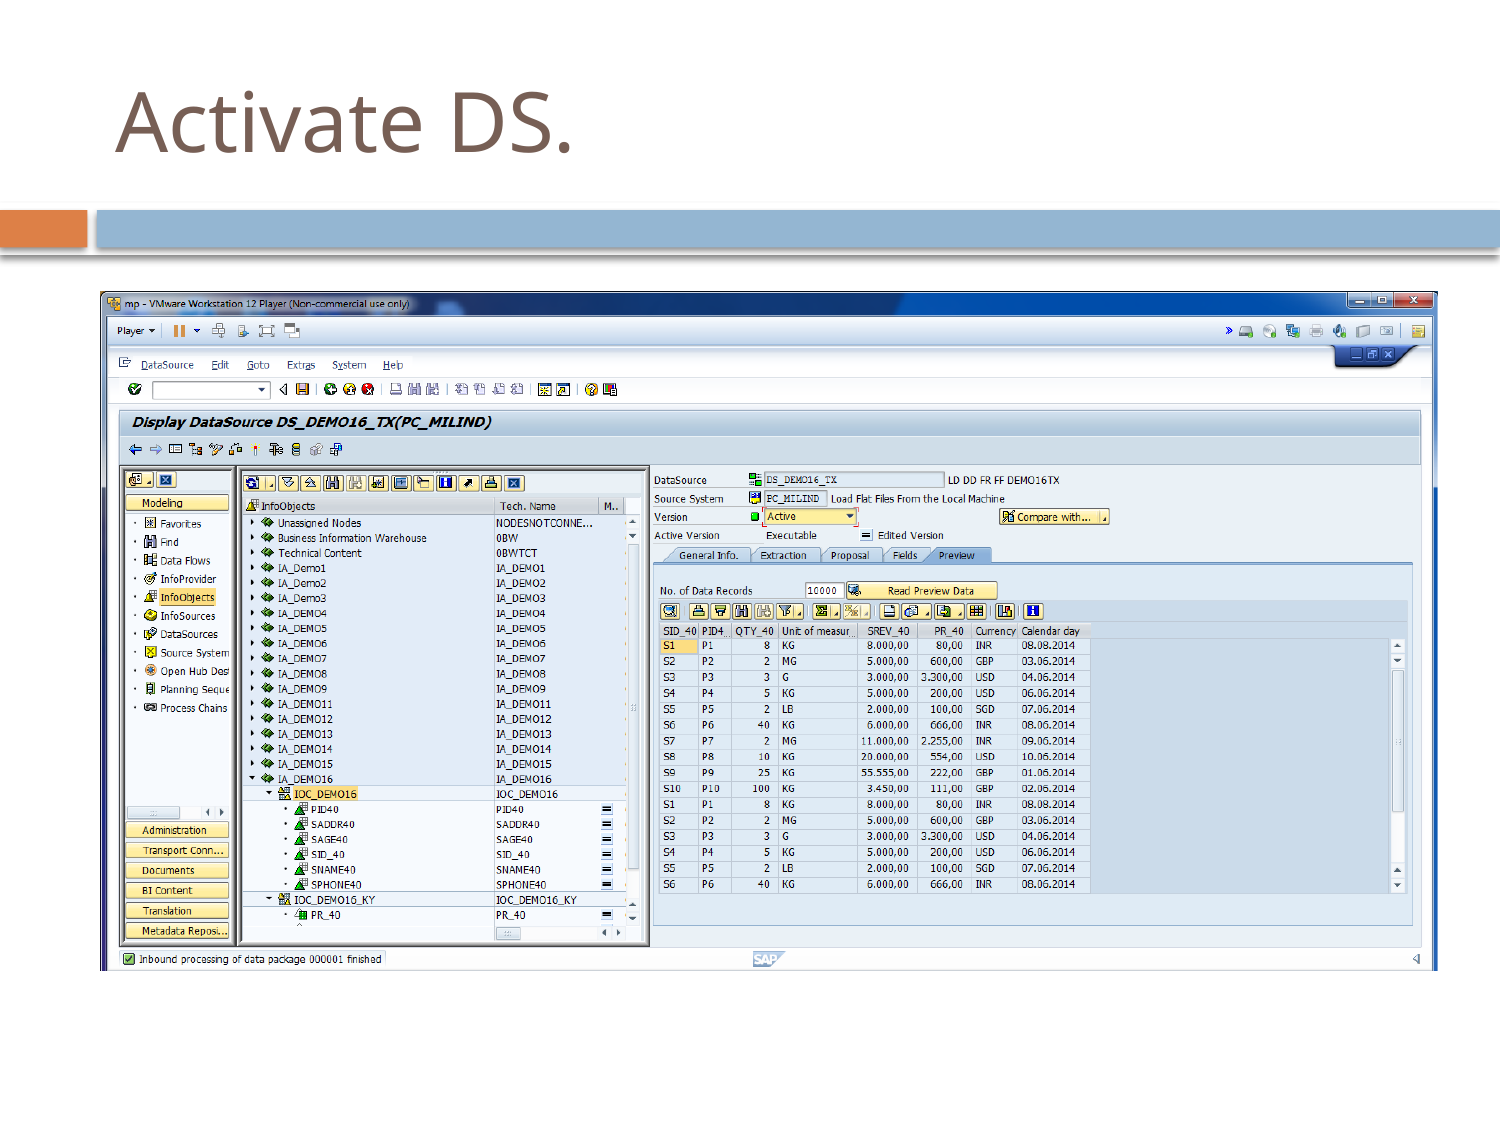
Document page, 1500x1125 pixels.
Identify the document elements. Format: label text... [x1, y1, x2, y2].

title Activate DS. [100, 37, 1438, 200]
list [100, 291, 1439, 972]
